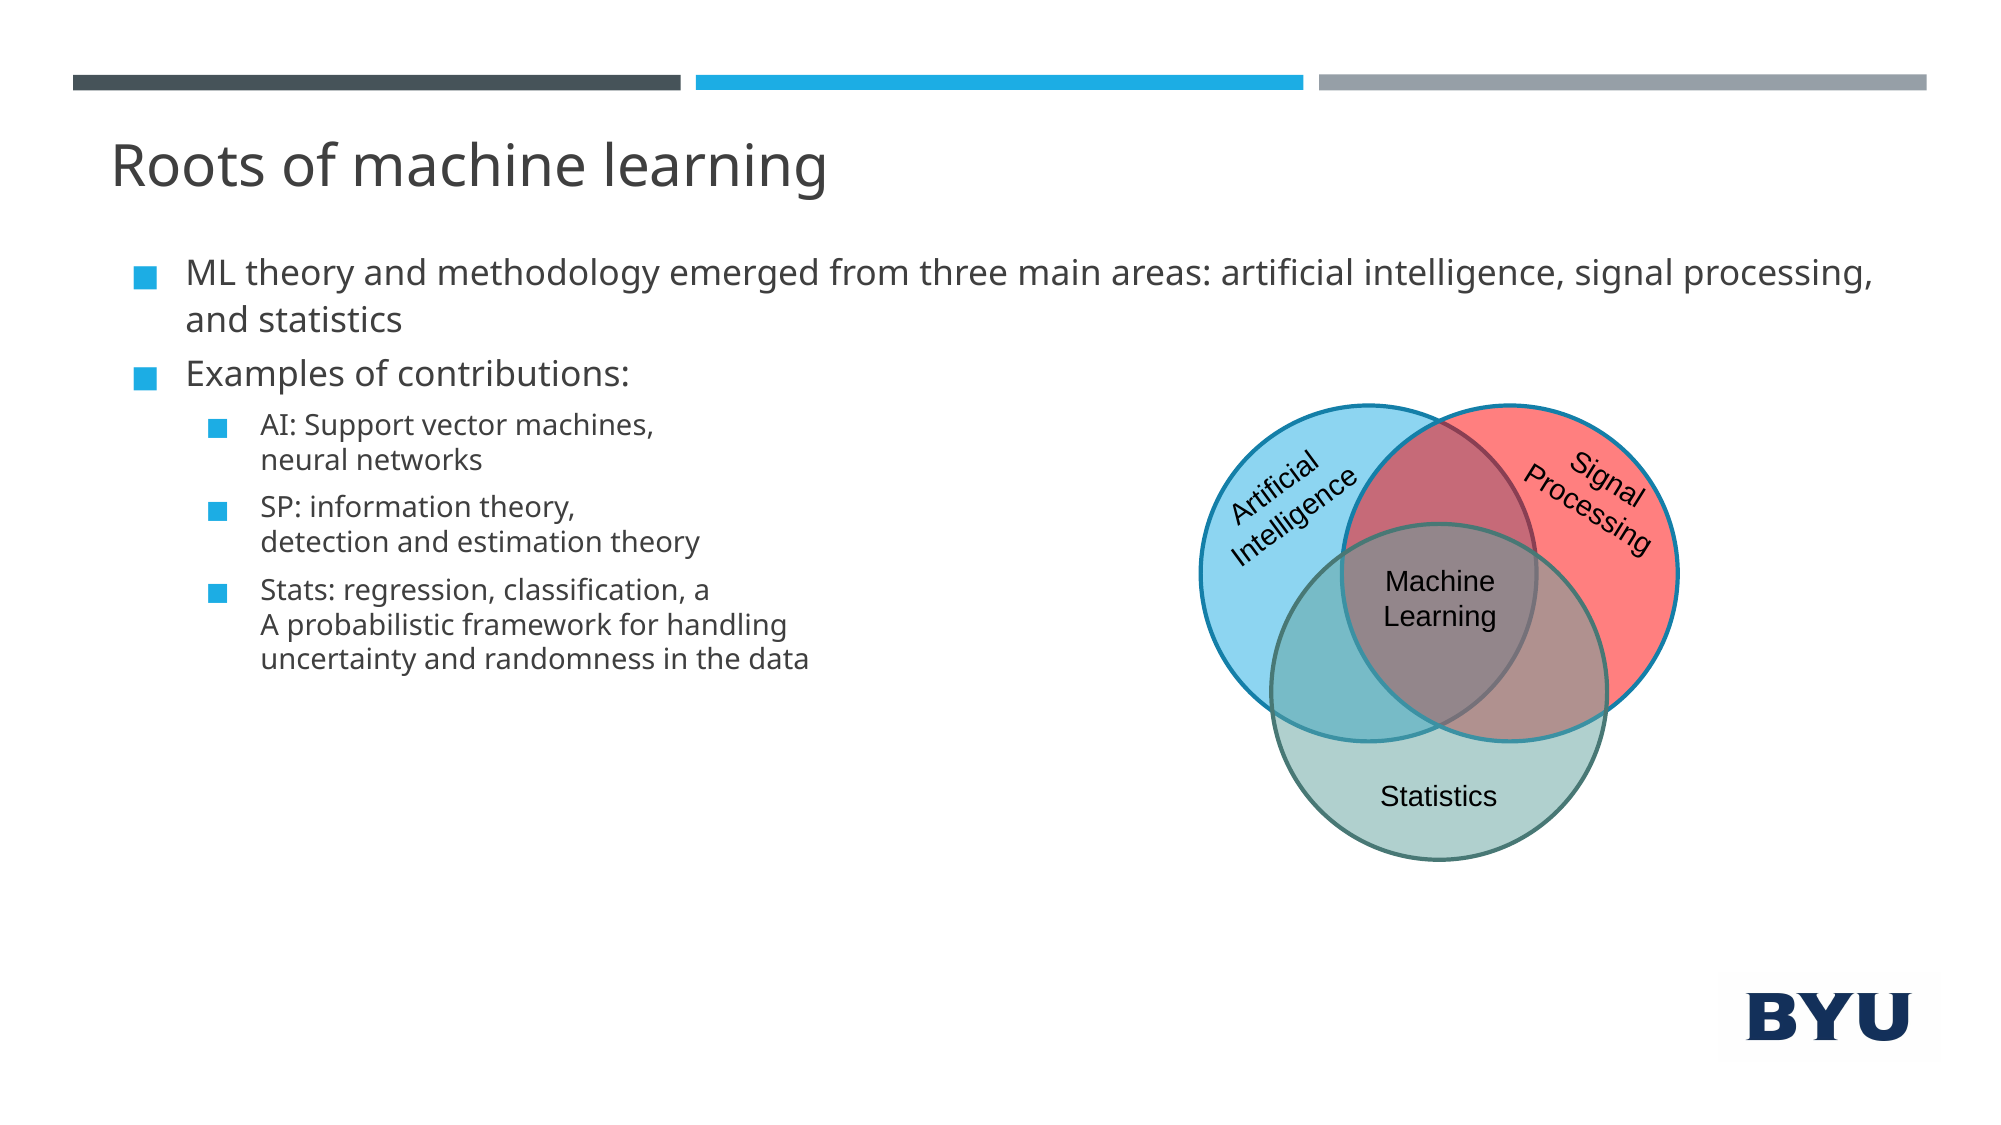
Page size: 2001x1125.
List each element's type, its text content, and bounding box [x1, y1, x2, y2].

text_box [1177, 405, 1704, 861]
title Roots of machine learning [95, 115, 1905, 206]
picture [1718, 972, 1941, 1062]
list ML theory and methodology emerged from three main areas: artificial intelligence, signal processing, and statistics Examples of contributions: AI: Support vector machines, neural networks SP: information theory, detection and estimation theory Stats: regression, classification, a A probabilistic framework for handling uncertainty and randomness in the data [95, 238, 1905, 981]
